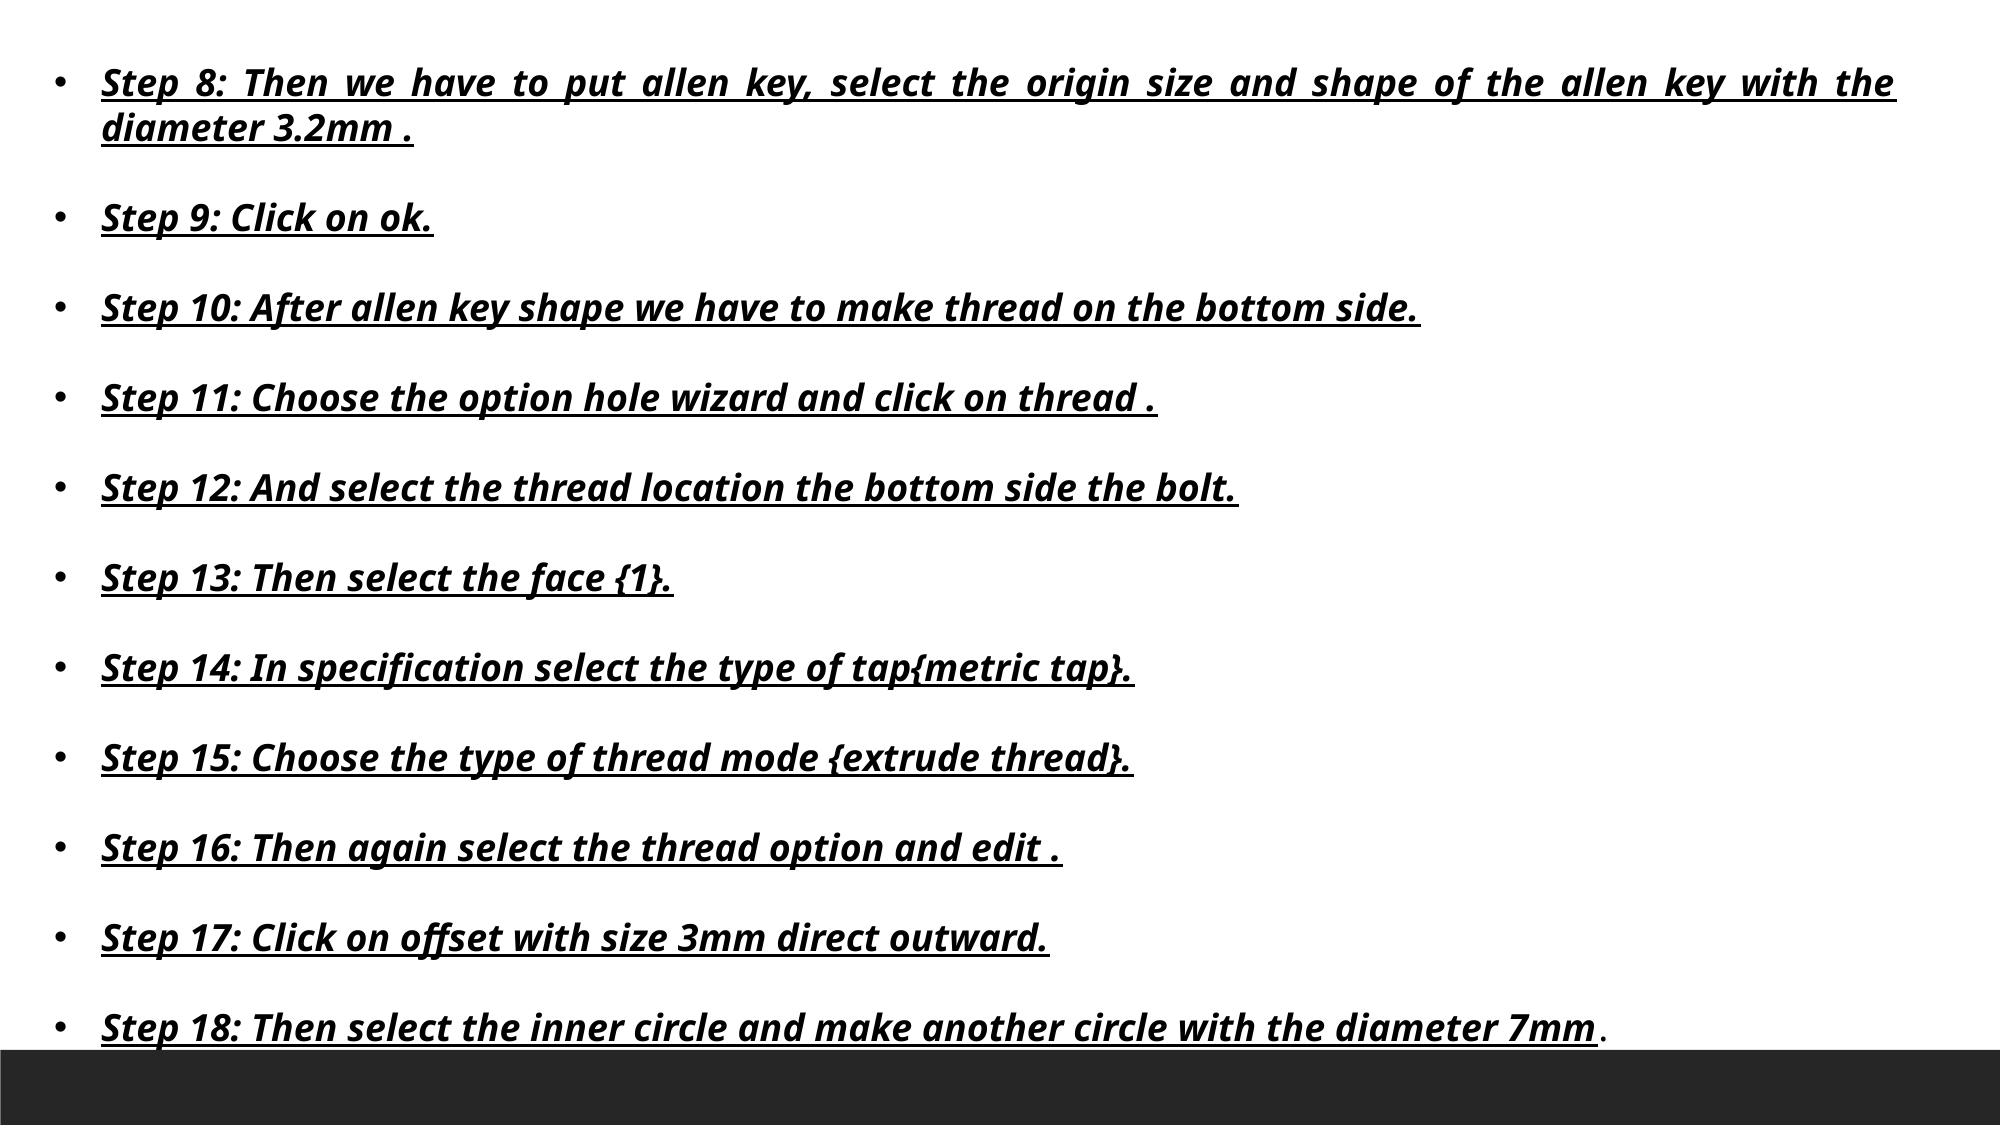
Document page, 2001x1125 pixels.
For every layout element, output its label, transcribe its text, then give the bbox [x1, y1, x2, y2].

text_box Step 8: Then we have to put allen key, select the origin size and shape of the allen key with the diameter 3.2mm . Step 9: Click on ok. Step 10: After allen key shape we have to make thread on the bottom side. Step 11: Choose the option hole wizard and click on thread . Step 12: And select the thread location the bottom side the bolt. Step 13: Then select the face {1}. Step 14: In specification select the type of tap{metric tap}. Step 15: Choose the type of thread mode {extrude thread}. Step 16: Then again select the thread option and edit . Step 17: Click on offset with size 3mm direct outward. Step 18: Then select the inner circle and make another circle with the diameter 7mm. [39, 51, 1912, 1056]
